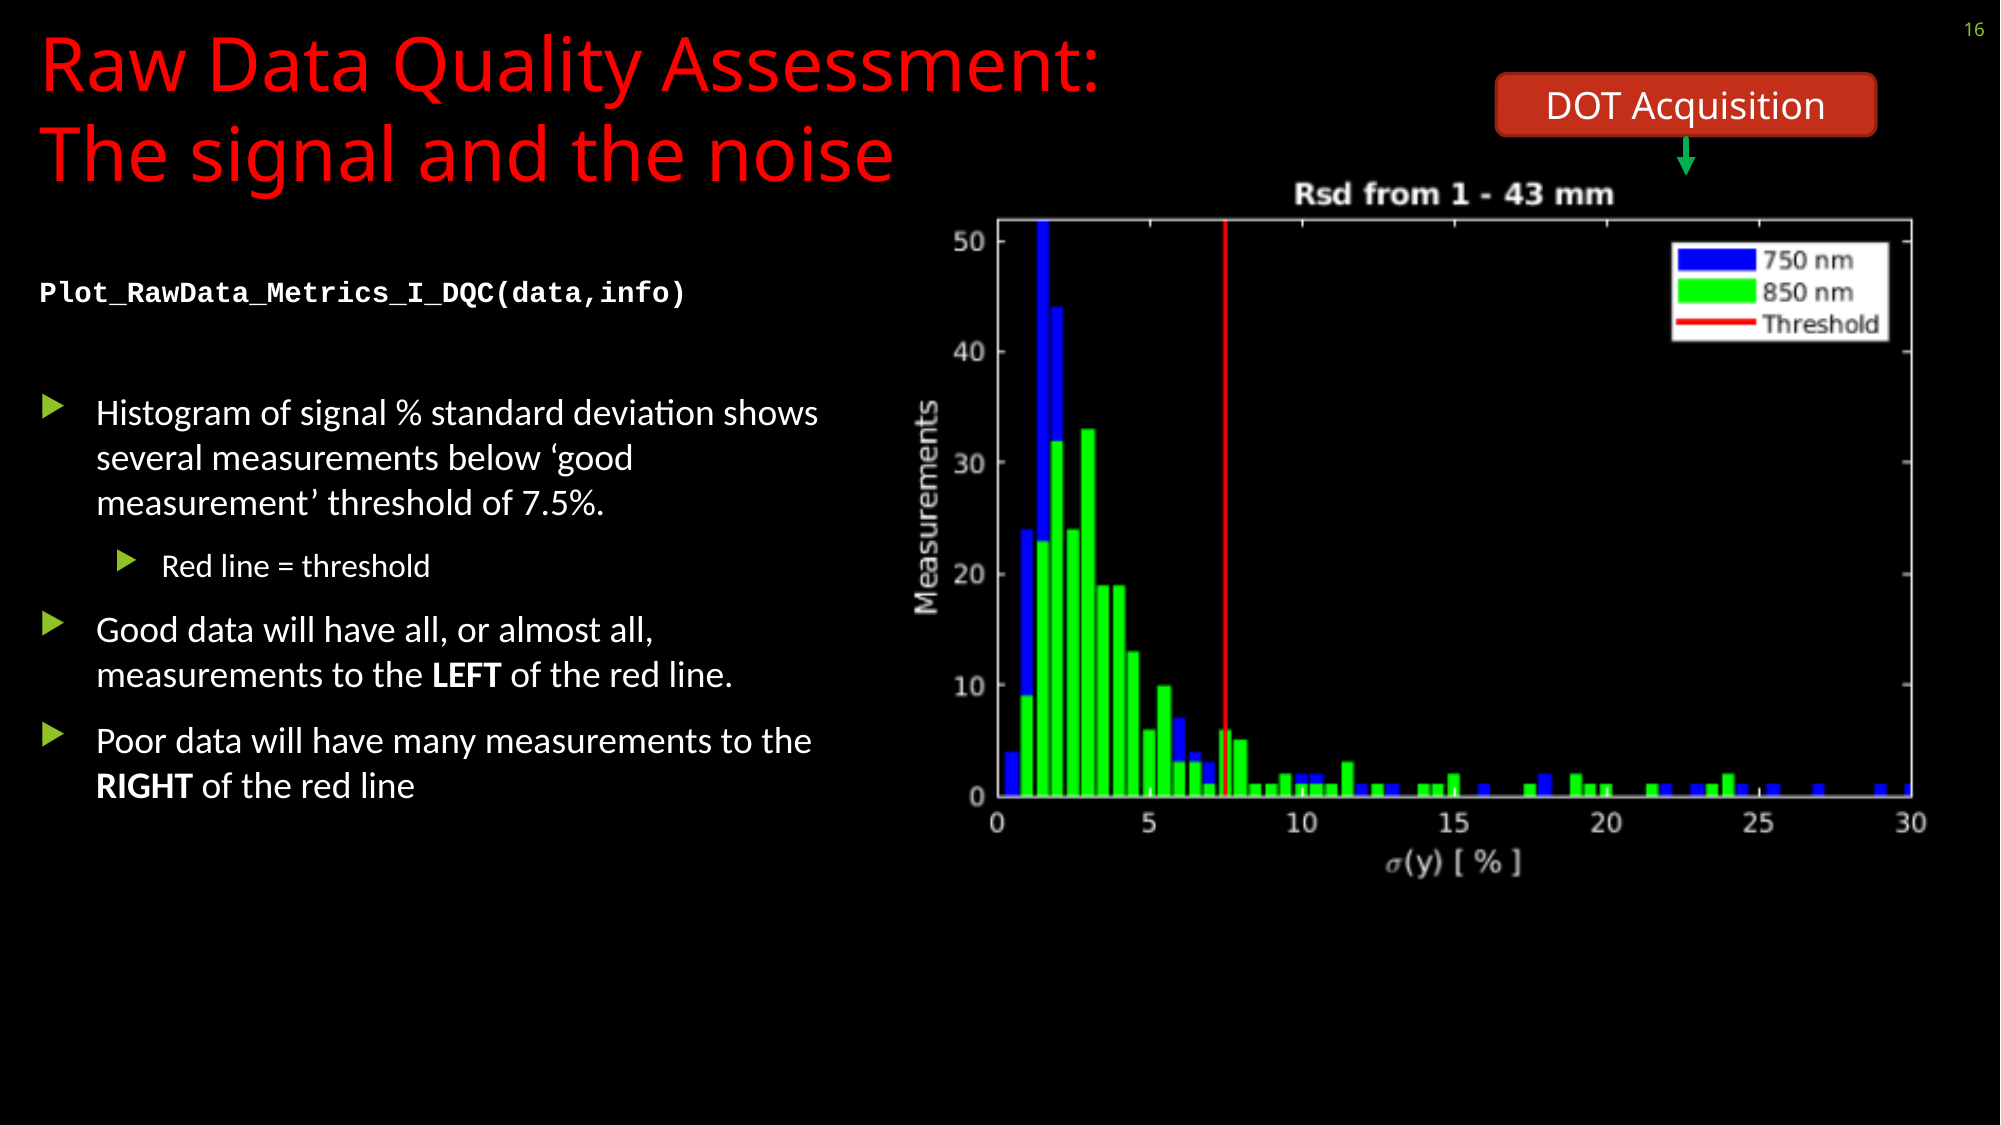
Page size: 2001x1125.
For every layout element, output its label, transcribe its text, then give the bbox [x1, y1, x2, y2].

list Histogram of signal % standard deviation shows several measurements below ‘good measurement’ threshold of 7.5%. Red line = threshold Good data will have all, or almost all, measurements to the LEFT of the red line. Poor data will have many measurements to the RIGHT of the red line [24, 380, 836, 1085]
picture [892, 175, 1946, 889]
text_box DOT Acquisition [1494, 72, 1878, 138]
title Raw Data Quality Assessment: The signal and the noise [24, 9, 1435, 226]
text_box Plot_RawData_Metrics_I_DQC(data,info) [24, 265, 879, 316]
slide_number 16 [1887, 0, 2000, 60]
